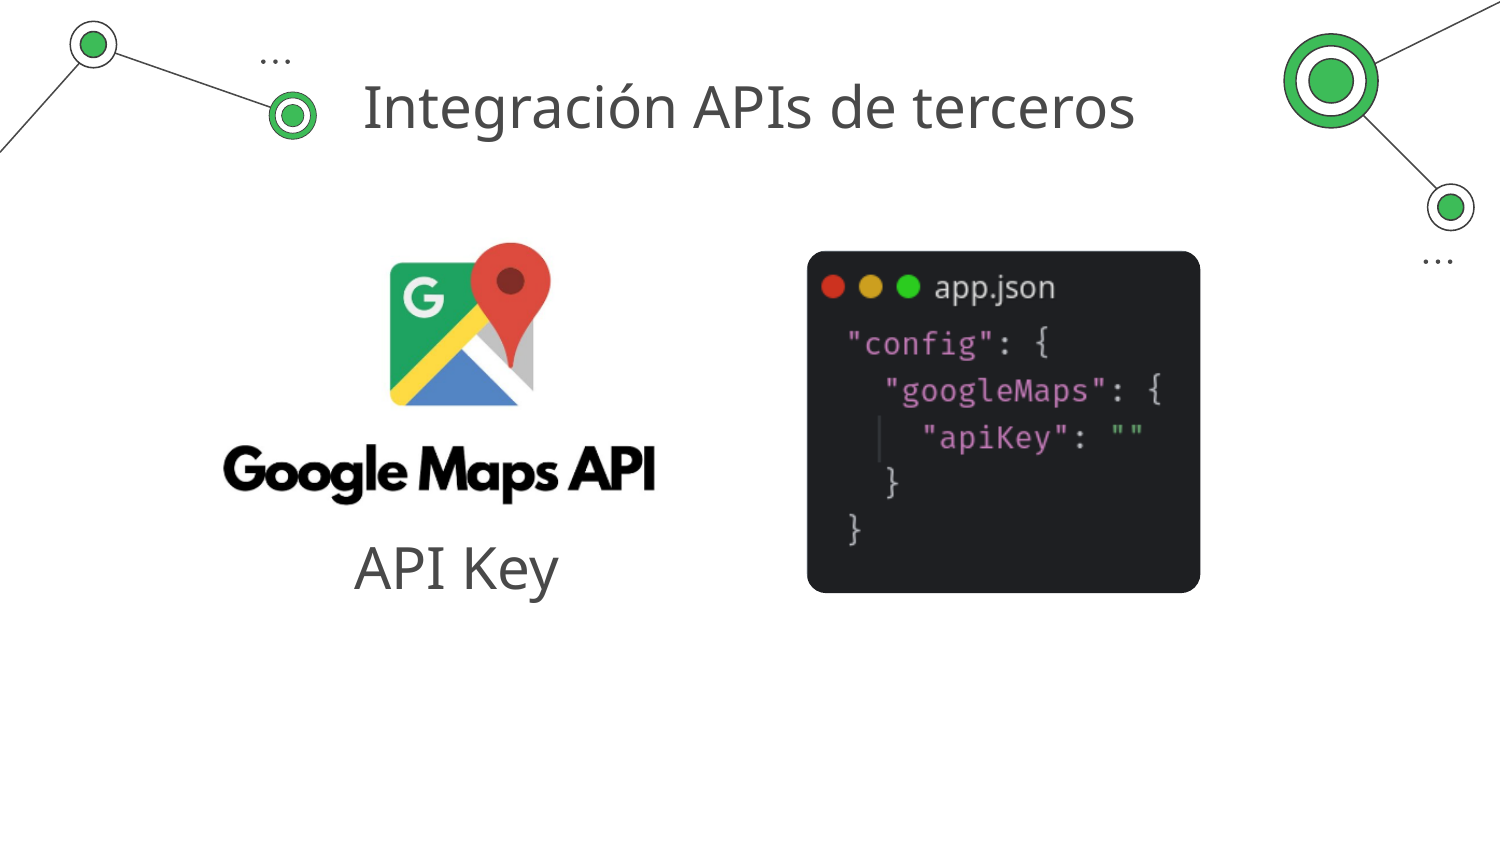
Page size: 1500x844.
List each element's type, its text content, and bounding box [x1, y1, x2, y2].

title API Key [147, 516, 766, 610]
picture [806, 250, 1201, 594]
title Integración APIs de terceros [118, 55, 1382, 150]
picture [213, 233, 662, 517]
